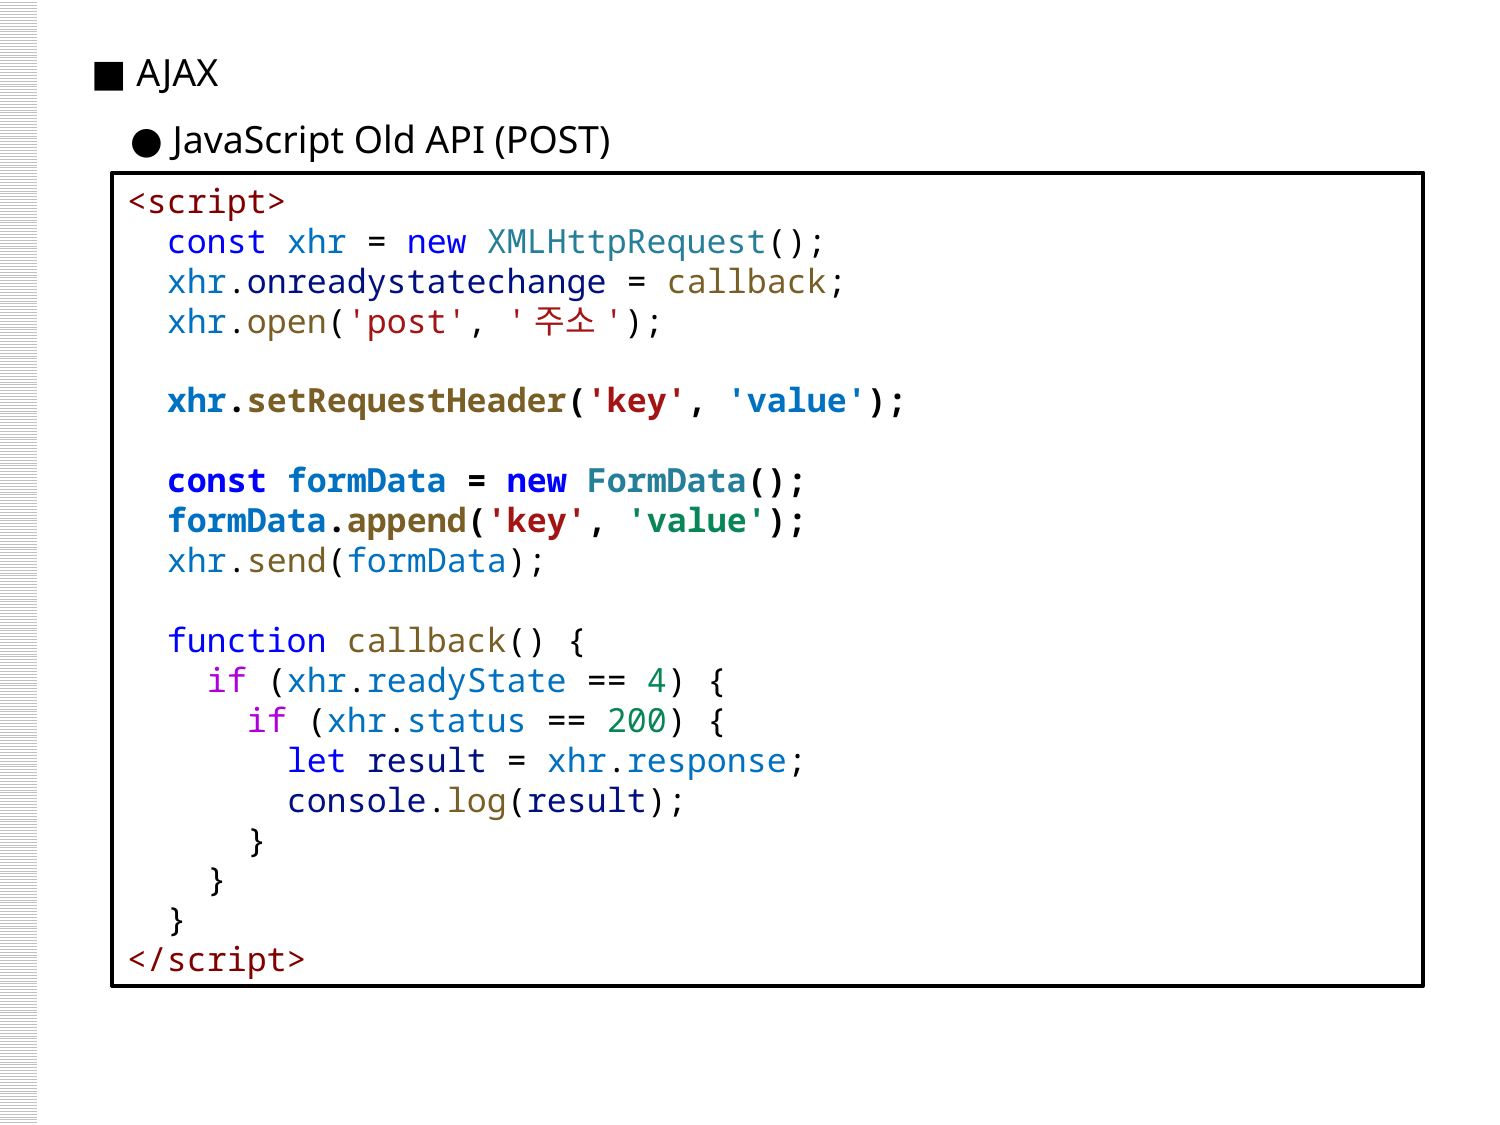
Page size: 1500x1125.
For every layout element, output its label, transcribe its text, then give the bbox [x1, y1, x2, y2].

text_box <script> const xhr = new XMLHttpRequest(); xhr.onreadystatechange = callback; xhr.open('post', '주소'); xhr.setRequestHeader('key', 'value'); const formData = new FormData(); formData.append('key', 'value'); xhr.send(formData); function callback() { if (xhr.readyState == 4) { if (xhr.status == 200) { let result = xhr.response; console.log(result); } } } </script> [110, 171, 1425, 988]
text_box ■ AJAX ● JavaScript Old API (POST) [76, 19, 626, 169]
